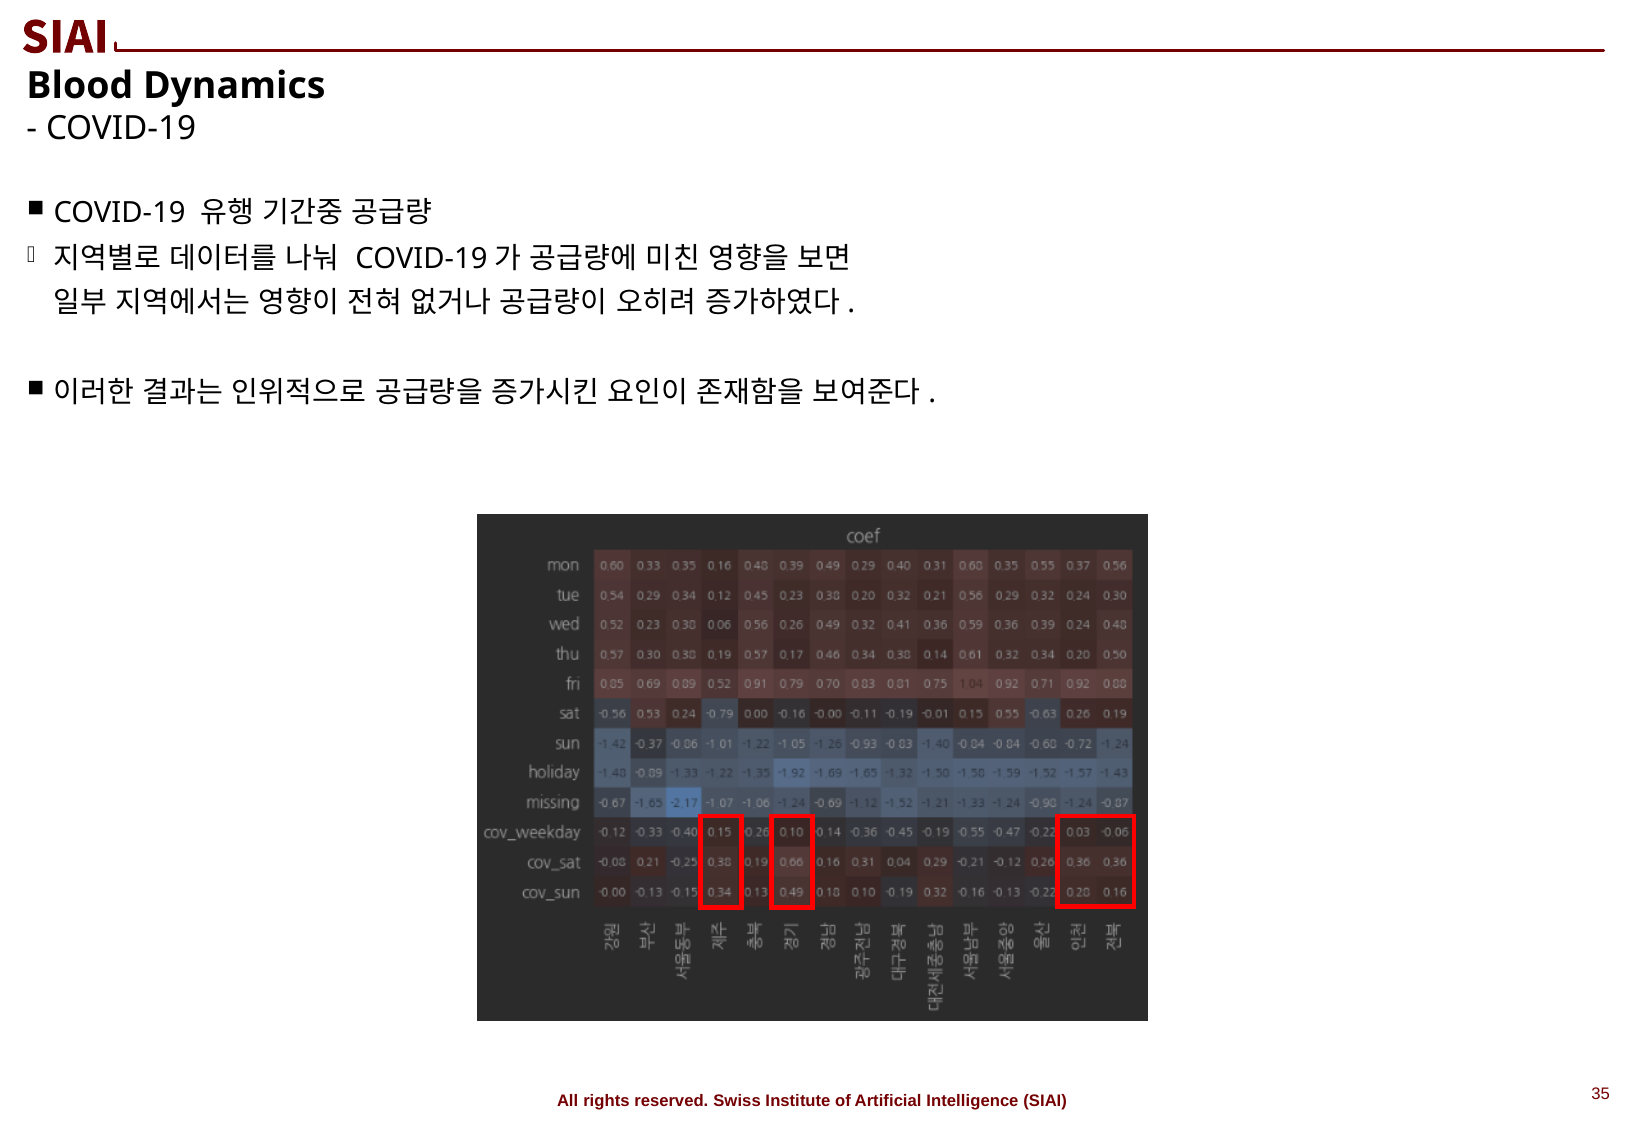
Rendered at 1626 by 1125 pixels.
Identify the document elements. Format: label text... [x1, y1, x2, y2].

footer All rights reserved. Swiss Institute of Artificial Intelligence (SIAI) [534, 1082, 1091, 1118]
text_box Blood Dynamics - COVID-19 [26, 61, 1604, 147]
text_box COVID-19 유행 기간중 공급량 지역별로 데이터를 나눠 COVID-19가 공급량에 미친 영향을 보면 일부 지역에서는 영향이 전혀 없거나 공급량이 오히려 증가하였다. 이러한 결과는 인위적으로 공급량을 증가시킨 요인이 존재함을 보여준다. [26, 184, 1581, 409]
picture [21, 19, 108, 55]
slide_number 34 [1568, 1062, 1625, 1123]
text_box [477, 514, 1148, 1021]
